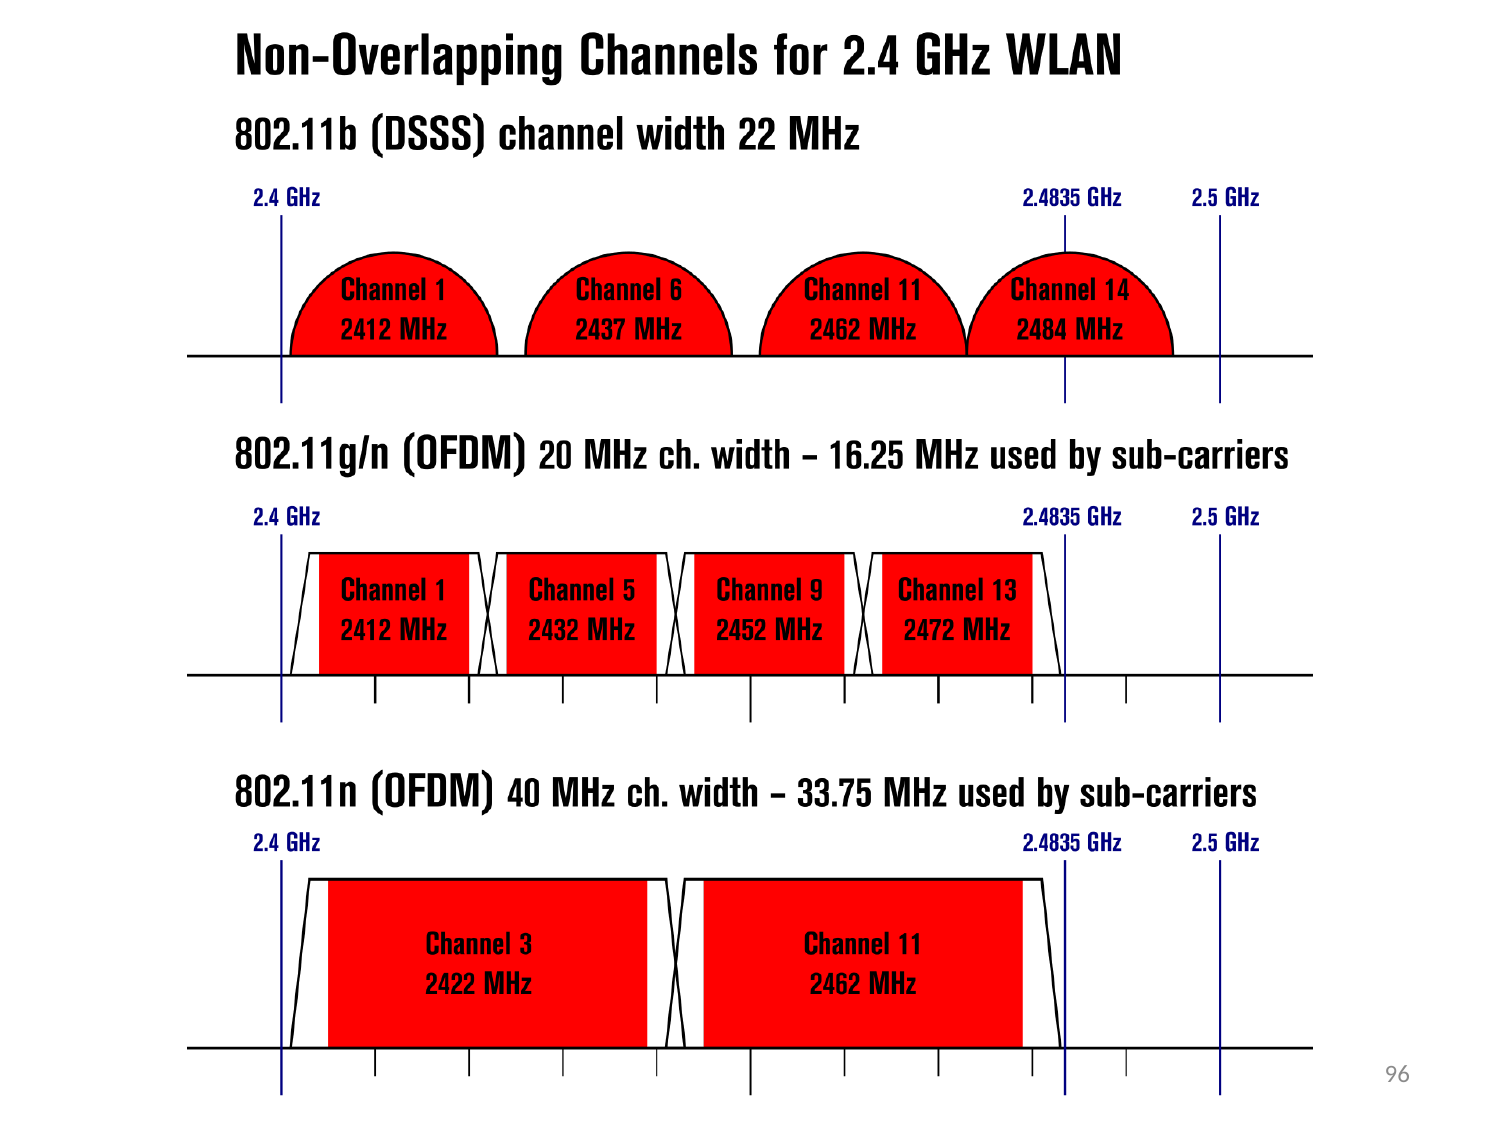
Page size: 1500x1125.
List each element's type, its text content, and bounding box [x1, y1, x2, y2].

slide_number 96 [1315, 1042, 1425, 1103]
picture [187, 0, 1313, 1125]
